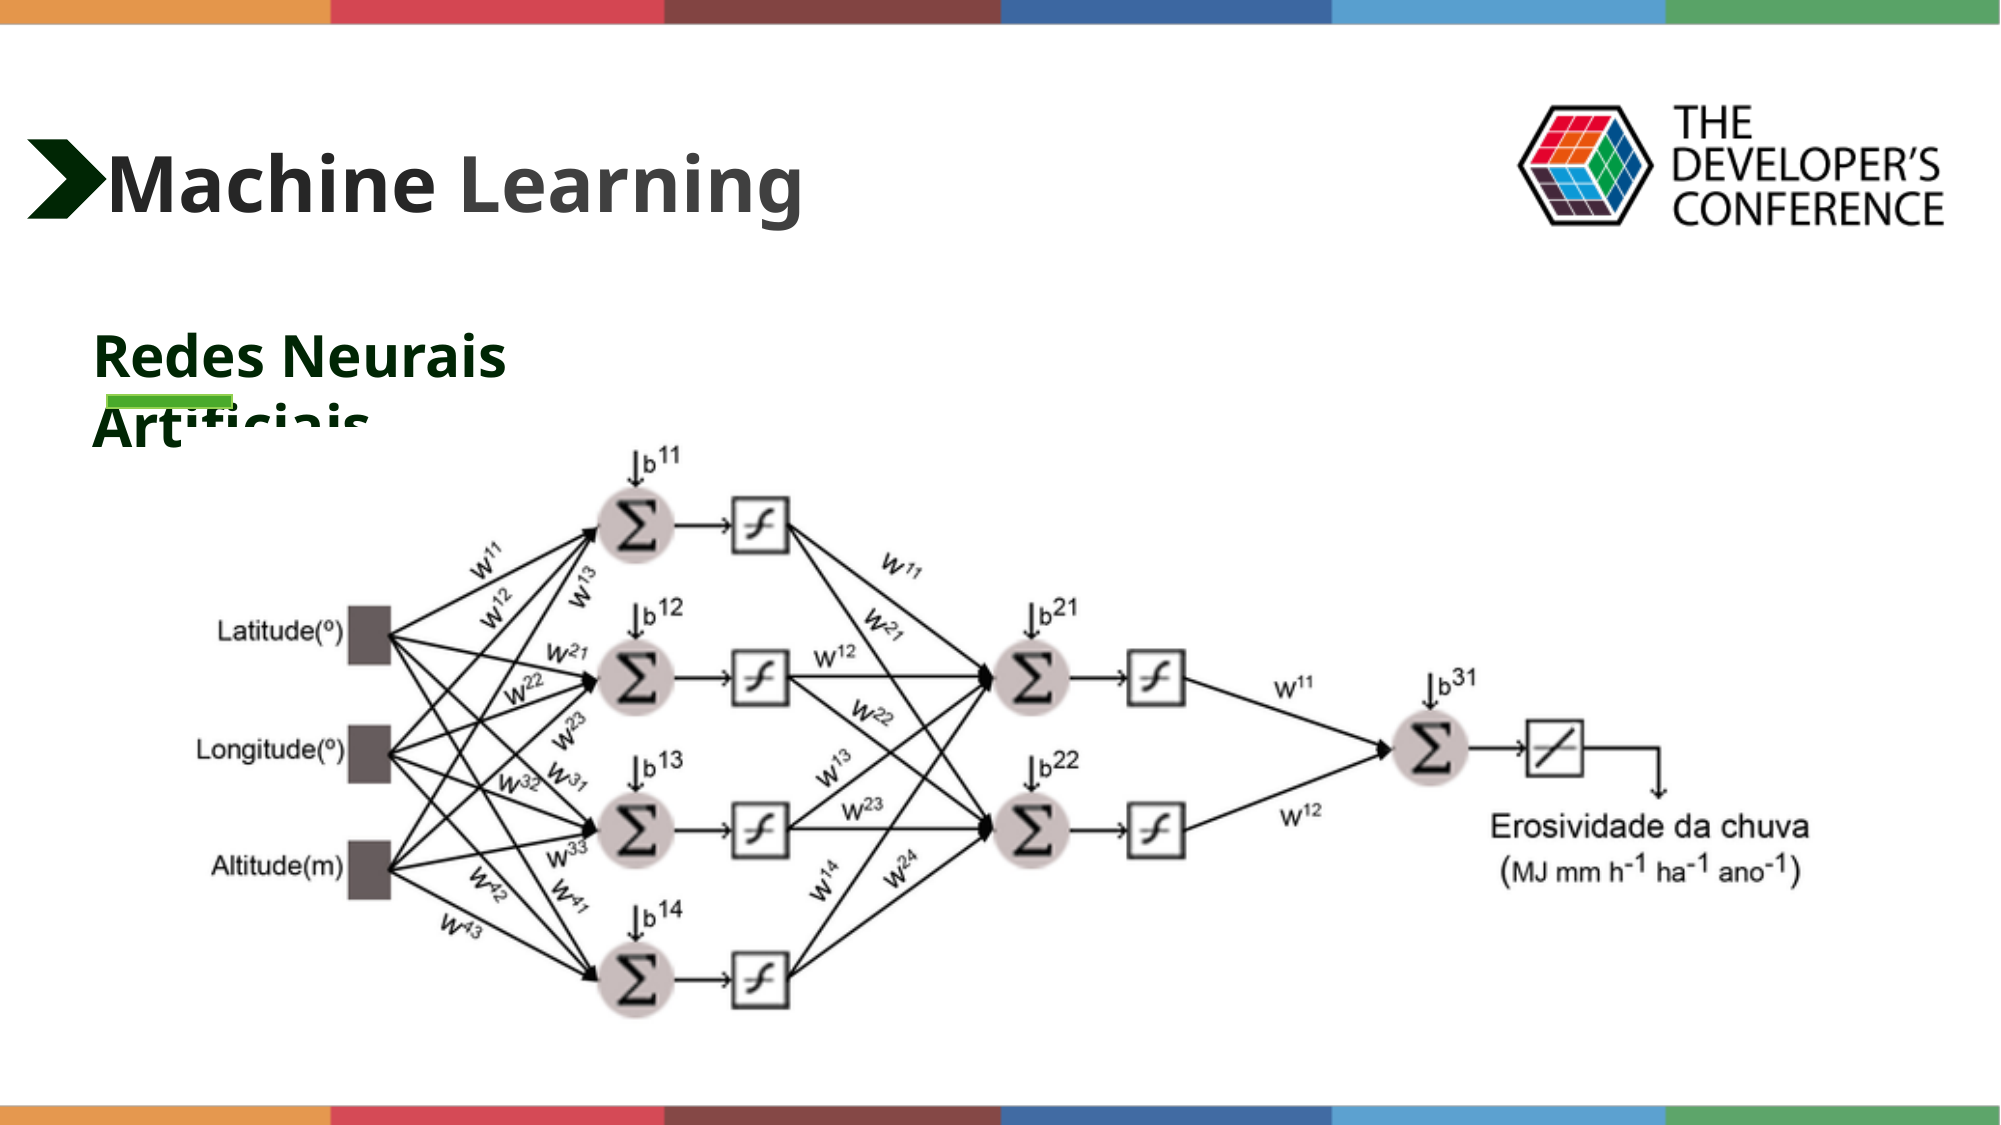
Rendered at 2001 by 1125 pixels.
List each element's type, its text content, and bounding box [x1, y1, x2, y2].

text_box Machine Learning [65, 121, 846, 237]
picture [0, 1079, 2000, 1125]
text_box [106, 394, 233, 409]
text_box Redes Neurais Artificiais [77, 311, 814, 467]
picture [181, 427, 1822, 1043]
text_box [24, 138, 109, 220]
picture [0, 0, 2000, 53]
picture [1498, 86, 1960, 243]
